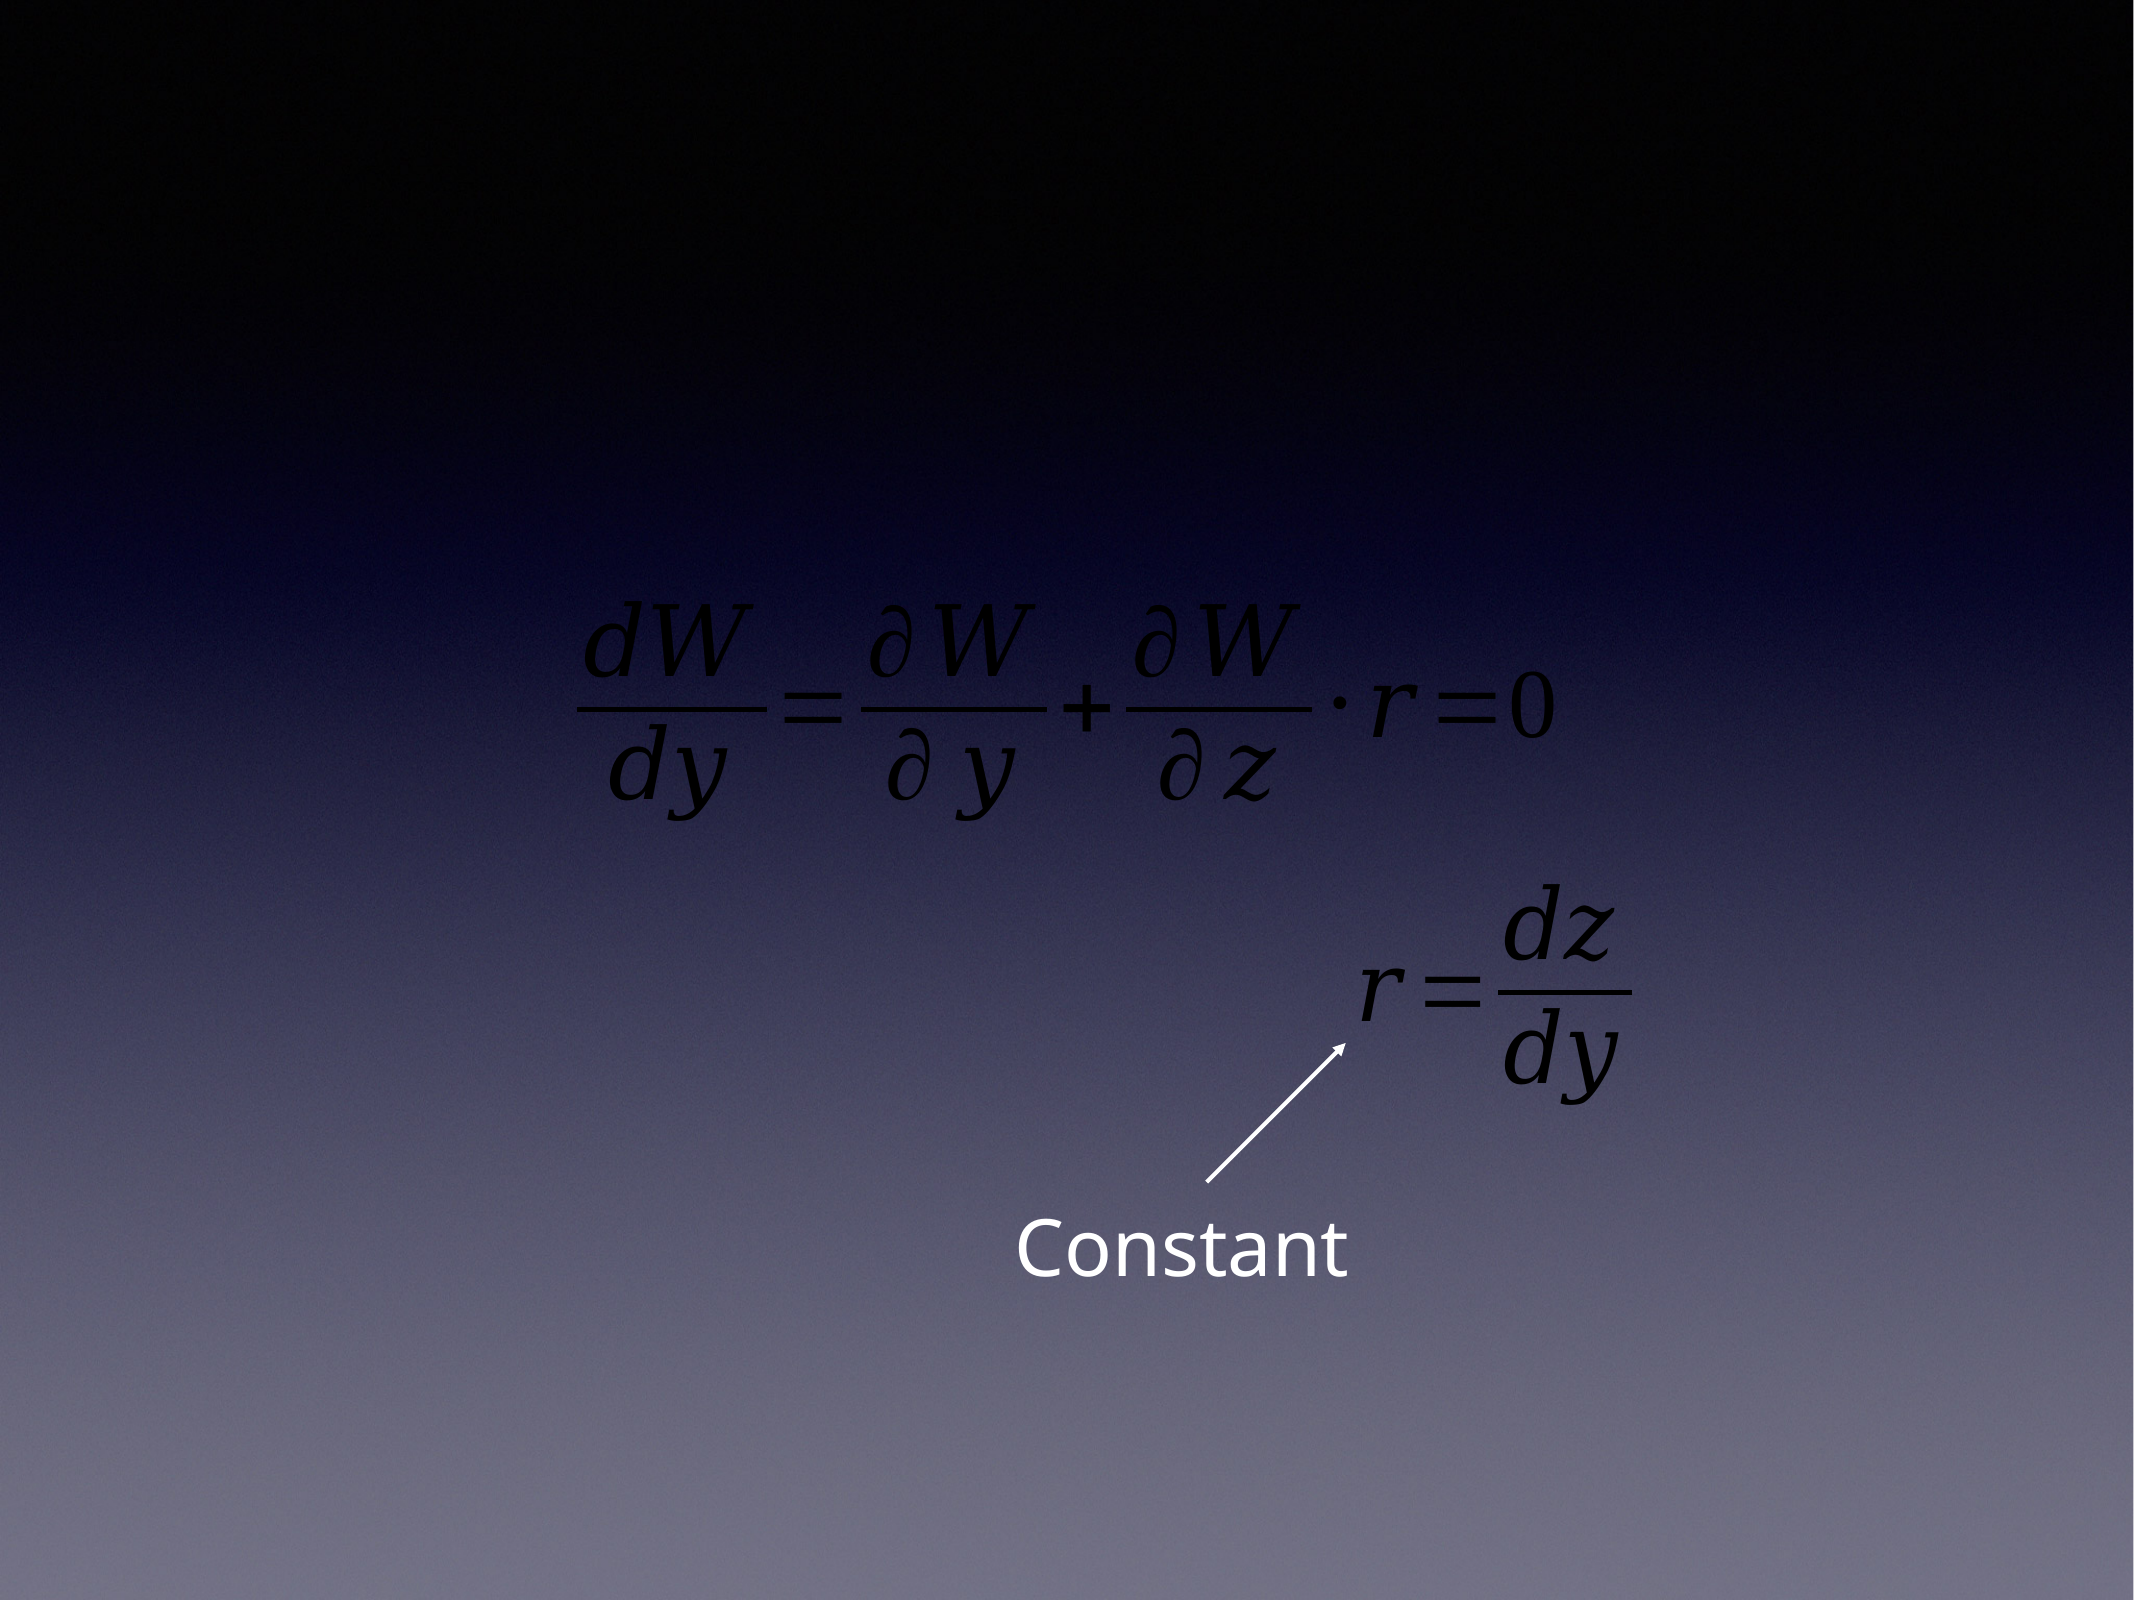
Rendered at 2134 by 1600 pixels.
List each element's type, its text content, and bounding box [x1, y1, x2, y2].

picture [0, 0, 2134, 1600]
text_box [1206, 1042, 1346, 1183]
text_box Constant [1005, 1188, 1358, 1300]
